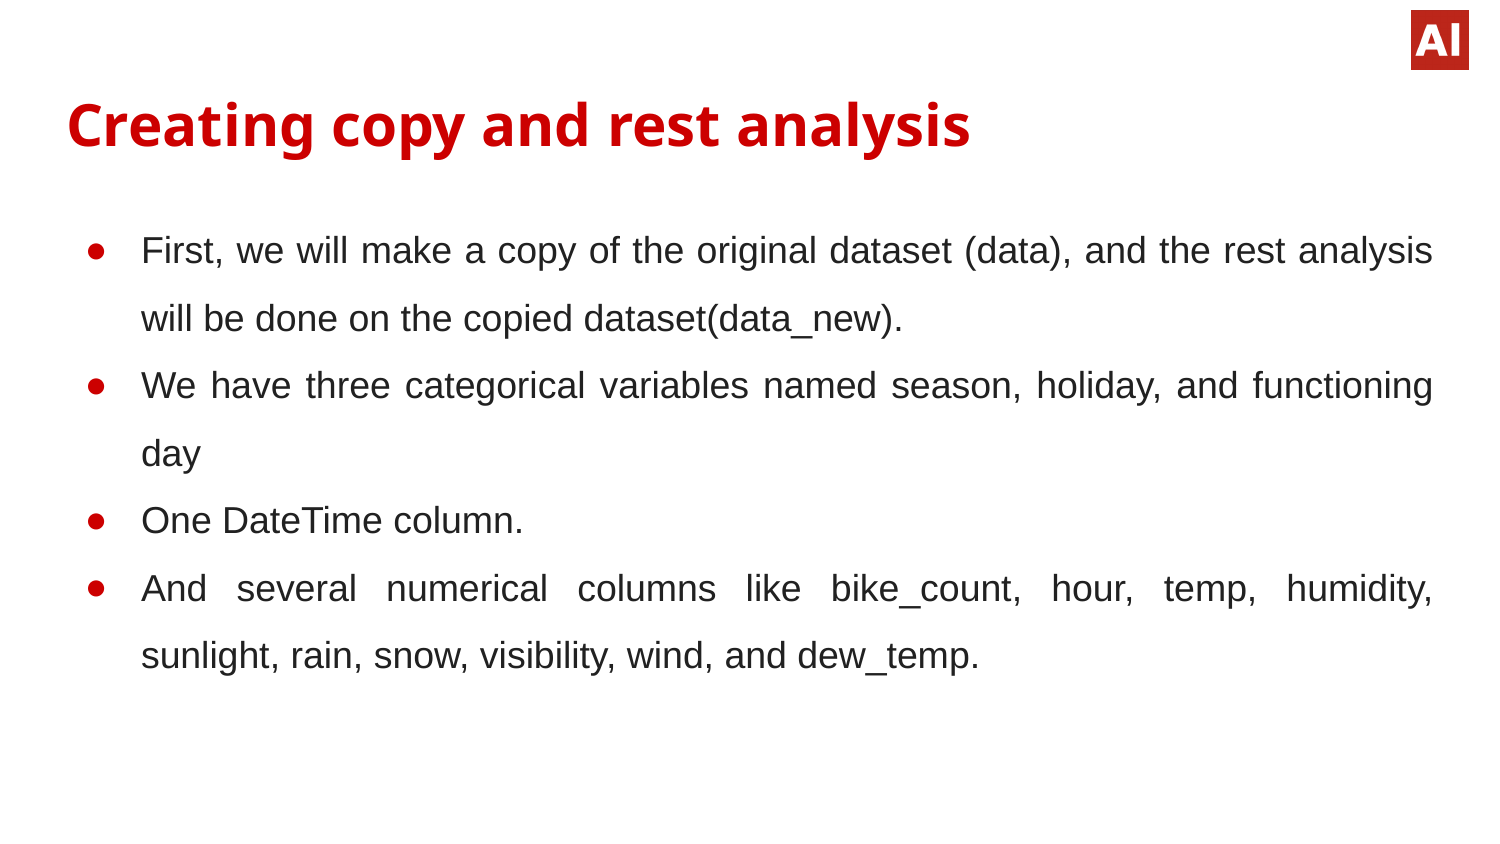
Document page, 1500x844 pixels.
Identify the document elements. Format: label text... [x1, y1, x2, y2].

picture [1411, 10, 1469, 70]
title Creating copy and rest analysis [51, 72, 1449, 167]
list First, we will make a copy of the original dataset (data), and the rest analysis will be done on the copied dataset(data_new). We have three categorical variables named season, holiday, and functioning day One DateTime column. And several numerical columns like bike_count, hour, temp, humidity, sunlight, rain, snow, visibility, wind, and dew_temp. [51, 189, 1449, 750]
